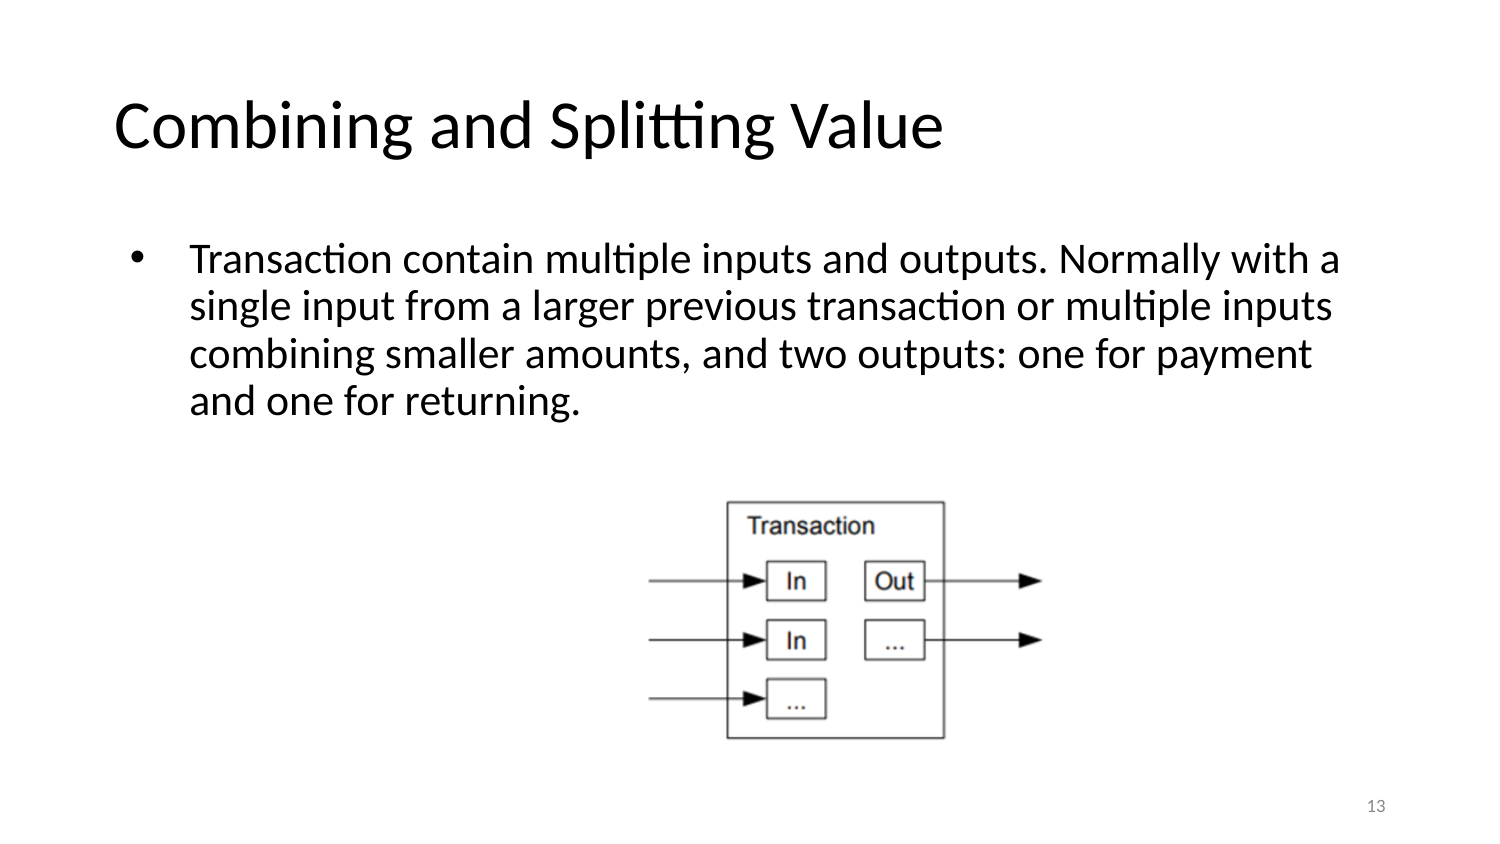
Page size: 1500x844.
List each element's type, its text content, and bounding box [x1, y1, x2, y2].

picture [629, 480, 1063, 761]
slide_number 13 [1059, 782, 1397, 827]
list Transaction contain multiple inputs and outputs. Normally with a single input from a larger previous transaction or multiple inputs combining smaller amounts, and two outputs: one for payment and one for returning. [103, 224, 1397, 760]
title Combining and Splitting Value [103, 44, 1397, 208]
